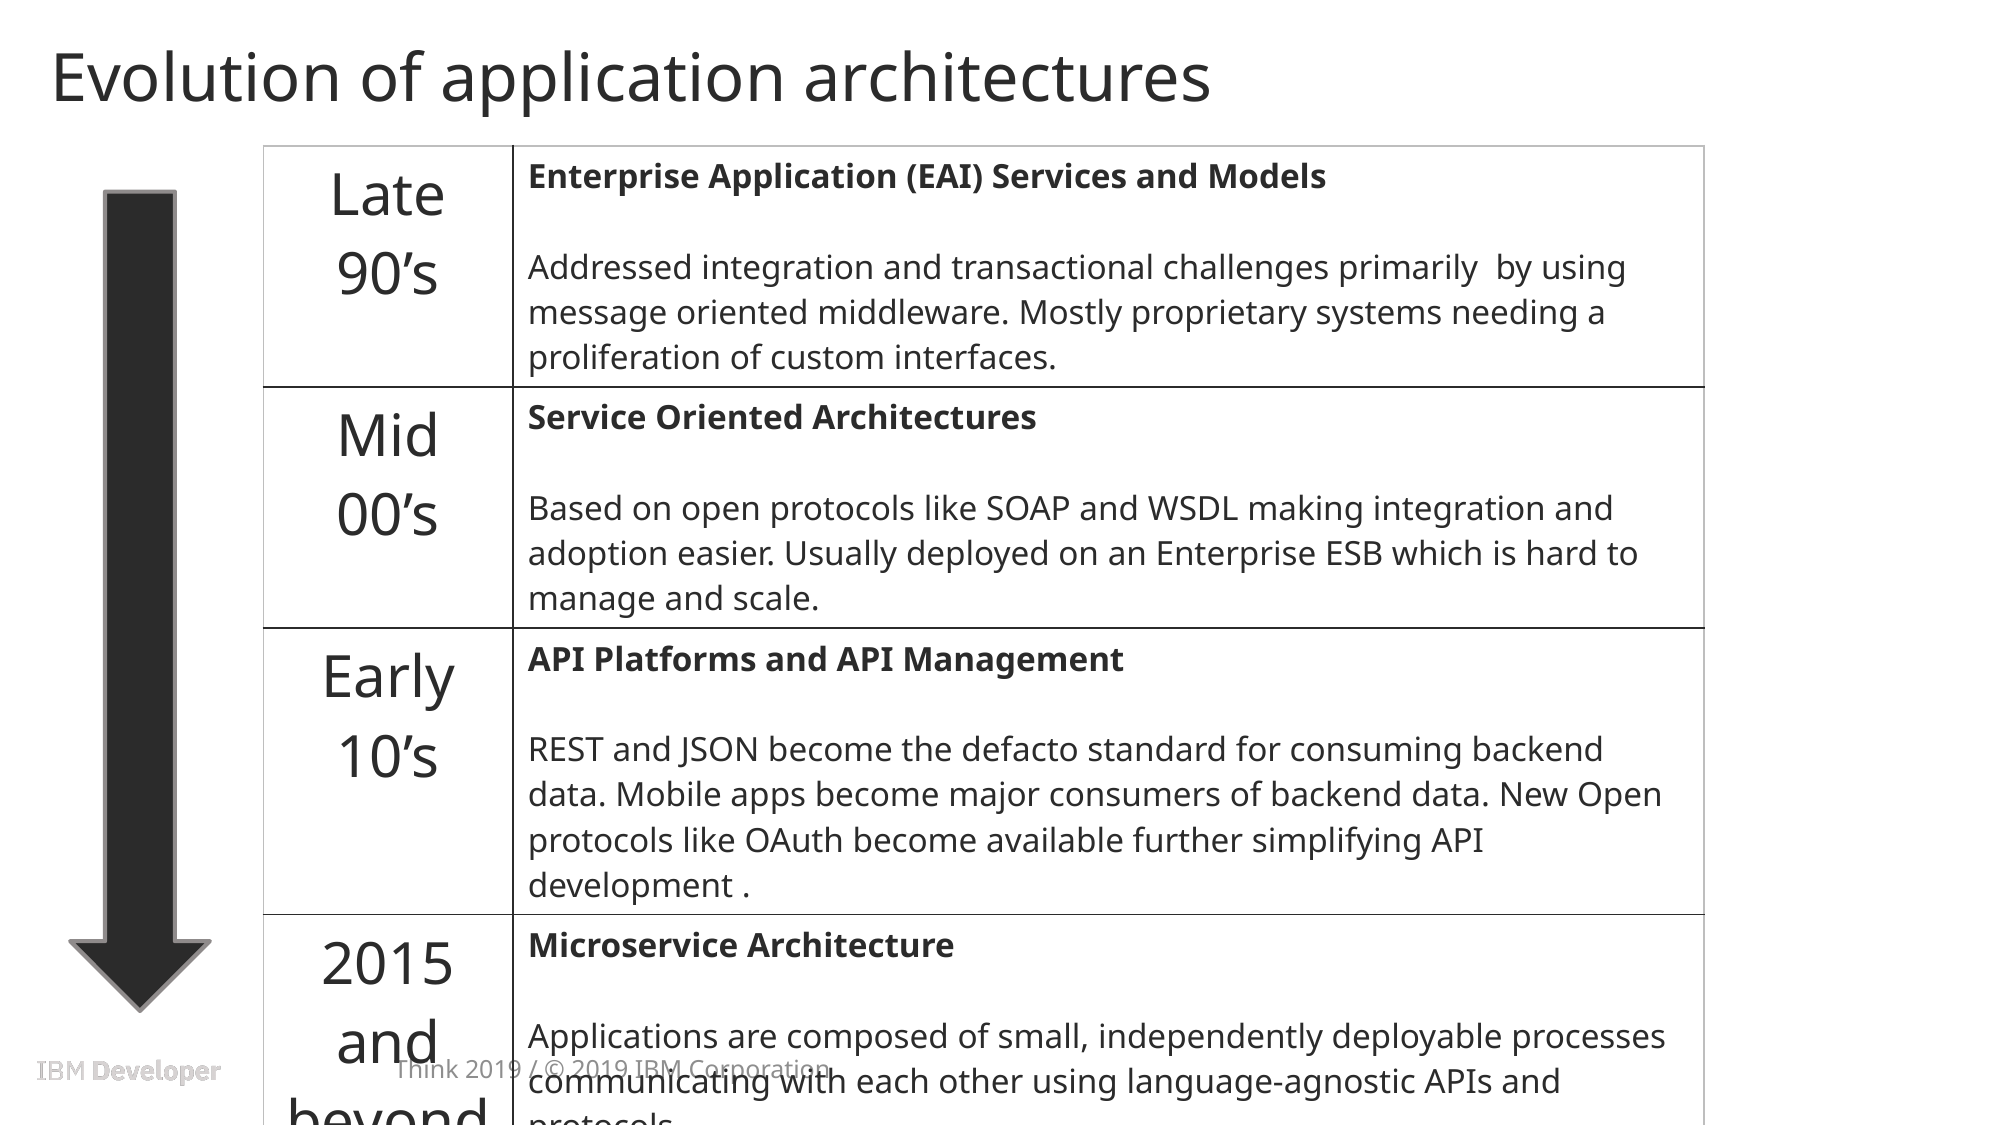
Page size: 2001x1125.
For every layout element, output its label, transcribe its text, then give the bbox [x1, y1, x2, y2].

table_header Late 90’s [264, 147, 512, 386]
table_cell Early 10’s [264, 629, 512, 914]
title Evolution of application architectures [50, 43, 1390, 128]
table_cell Mid 00’s [264, 388, 512, 627]
table_cell 2015 and beyond [264, 915, 512, 1125]
text_box [70, 191, 210, 1011]
table_cell Microservice Architecture Applications are composed of small, independently deployable processes communicating with each other using language-agnostic APIs and protocols. [514, 915, 1703, 1125]
table_cell Service Oriented Architectures Based on open protocols like SOAP and WSDL making integration and adoption easier. Usually deployed on an Enterprise ESB which is hard to manage and scale. [514, 388, 1703, 627]
table_header Enterprise Application (EAI) Services and Models Addressed integration and transactional challenges primarily by using message oriented middleware. Mostly proprietary systems needing a proliferation of custom interfaces. [514, 147, 1703, 386]
footer Think 2019 / © 2019 IBM Corporation [275, 1040, 950, 1101]
table_cell API Platforms and API Management REST and JSON become the defacto standard for consuming backend data. Mobile apps become major consumers of backend data. New Open protocols like OAuth become available further simplifying API development . [514, 629, 1703, 914]
